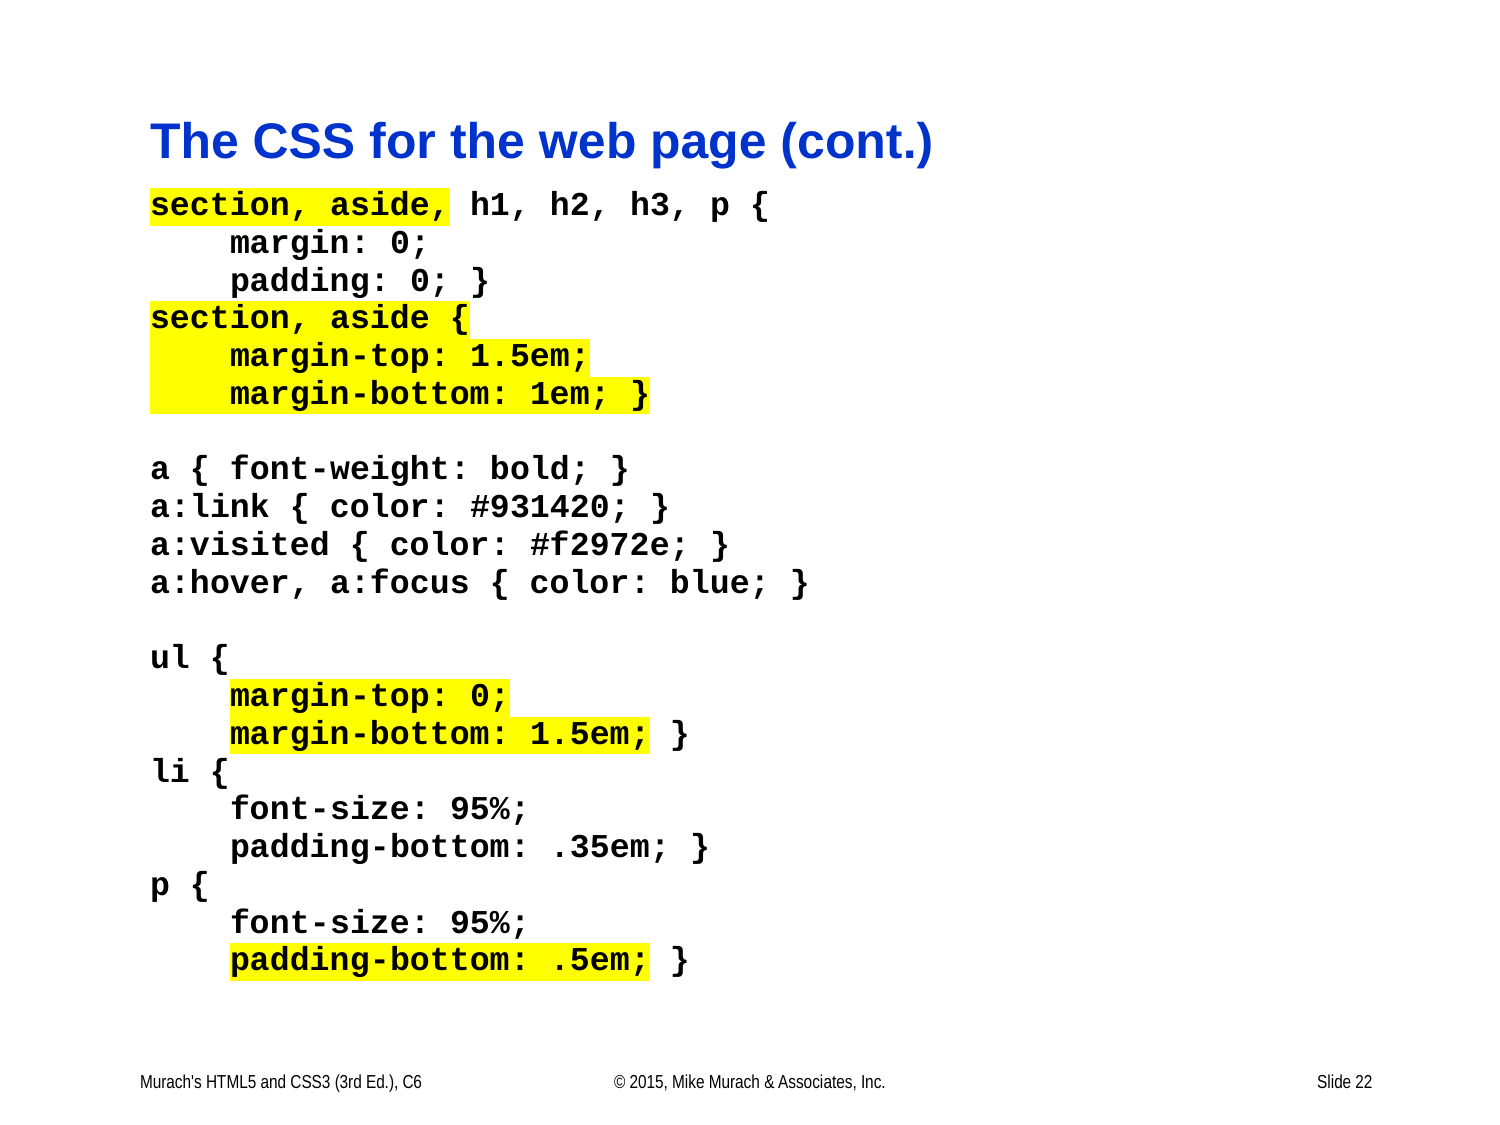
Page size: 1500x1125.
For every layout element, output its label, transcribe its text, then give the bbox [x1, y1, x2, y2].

slide_number Murach's HTML5 and CSS3 (3rd Ed.), C6 [125, 1025, 450, 1100]
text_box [149, 112, 1348, 183]
footer © 2015, Mike Murach & Associates, Inc. [474, 1025, 1025, 1100]
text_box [149, 187, 1348, 1001]
slide_number Slide 22 [1074, 1025, 1388, 1100]
